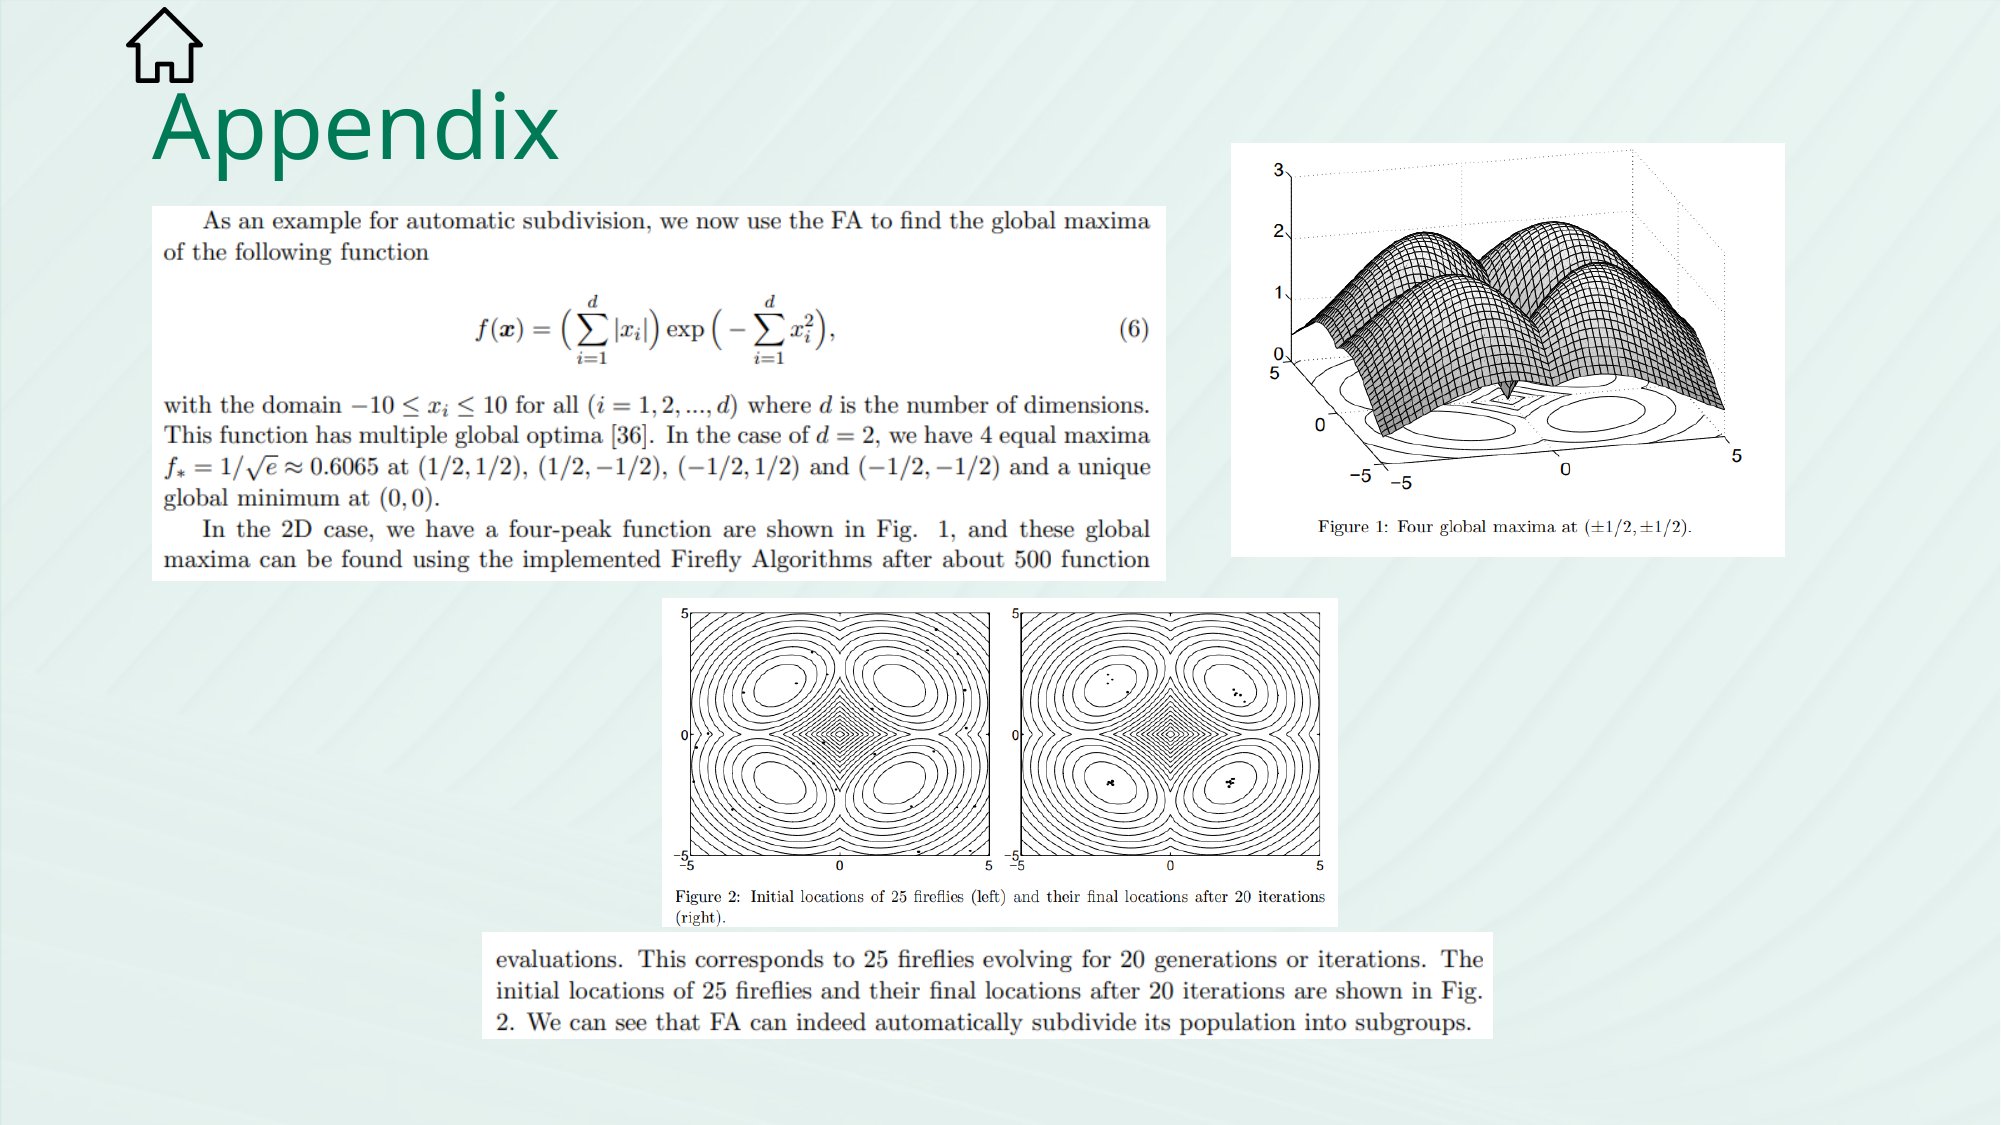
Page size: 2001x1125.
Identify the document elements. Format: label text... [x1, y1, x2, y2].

title Appendix [137, 59, 1863, 200]
picture [126, 7, 203, 84]
picture [1231, 143, 1785, 557]
picture [662, 598, 1338, 927]
picture [482, 932, 1493, 1039]
picture [151, 206, 1166, 581]
